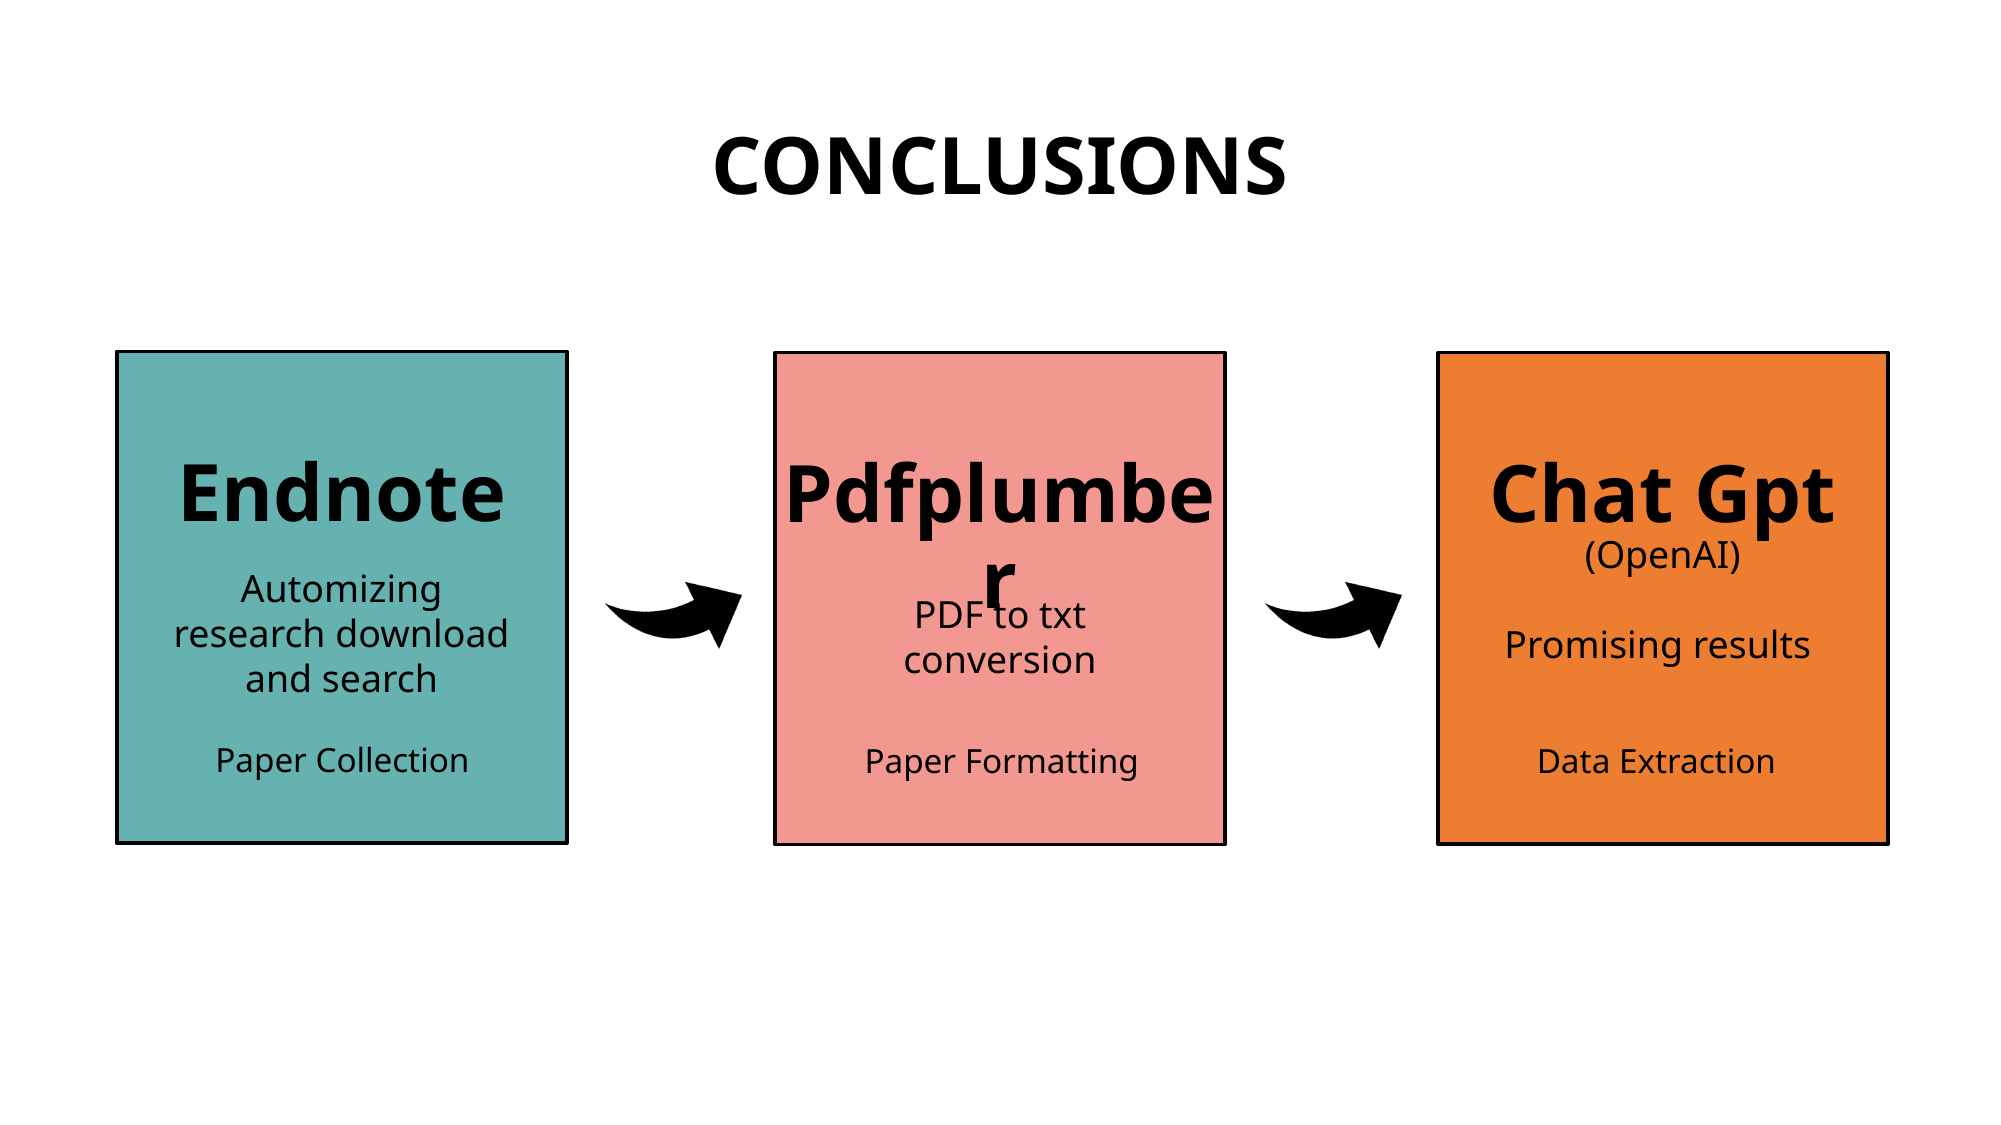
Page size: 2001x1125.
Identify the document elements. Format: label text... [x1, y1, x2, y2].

picture [1241, 516, 1443, 717]
list (OpenAI) Promising results [1475, 523, 1851, 644]
list Automizing research download and search [154, 557, 530, 678]
list Paper Collection [155, 730, 531, 836]
list PDF to txt conversion [812, 583, 1188, 704]
title Conclusıons [137, 59, 1863, 278]
list Pdfplumber [773, 351, 1227, 846]
list Chat Gpt [1436, 351, 1890, 846]
picture [581, 516, 783, 717]
list Endnote [115, 350, 569, 845]
list Paper Formatting [814, 731, 1190, 837]
list Data Extraction [1468, 731, 1844, 837]
